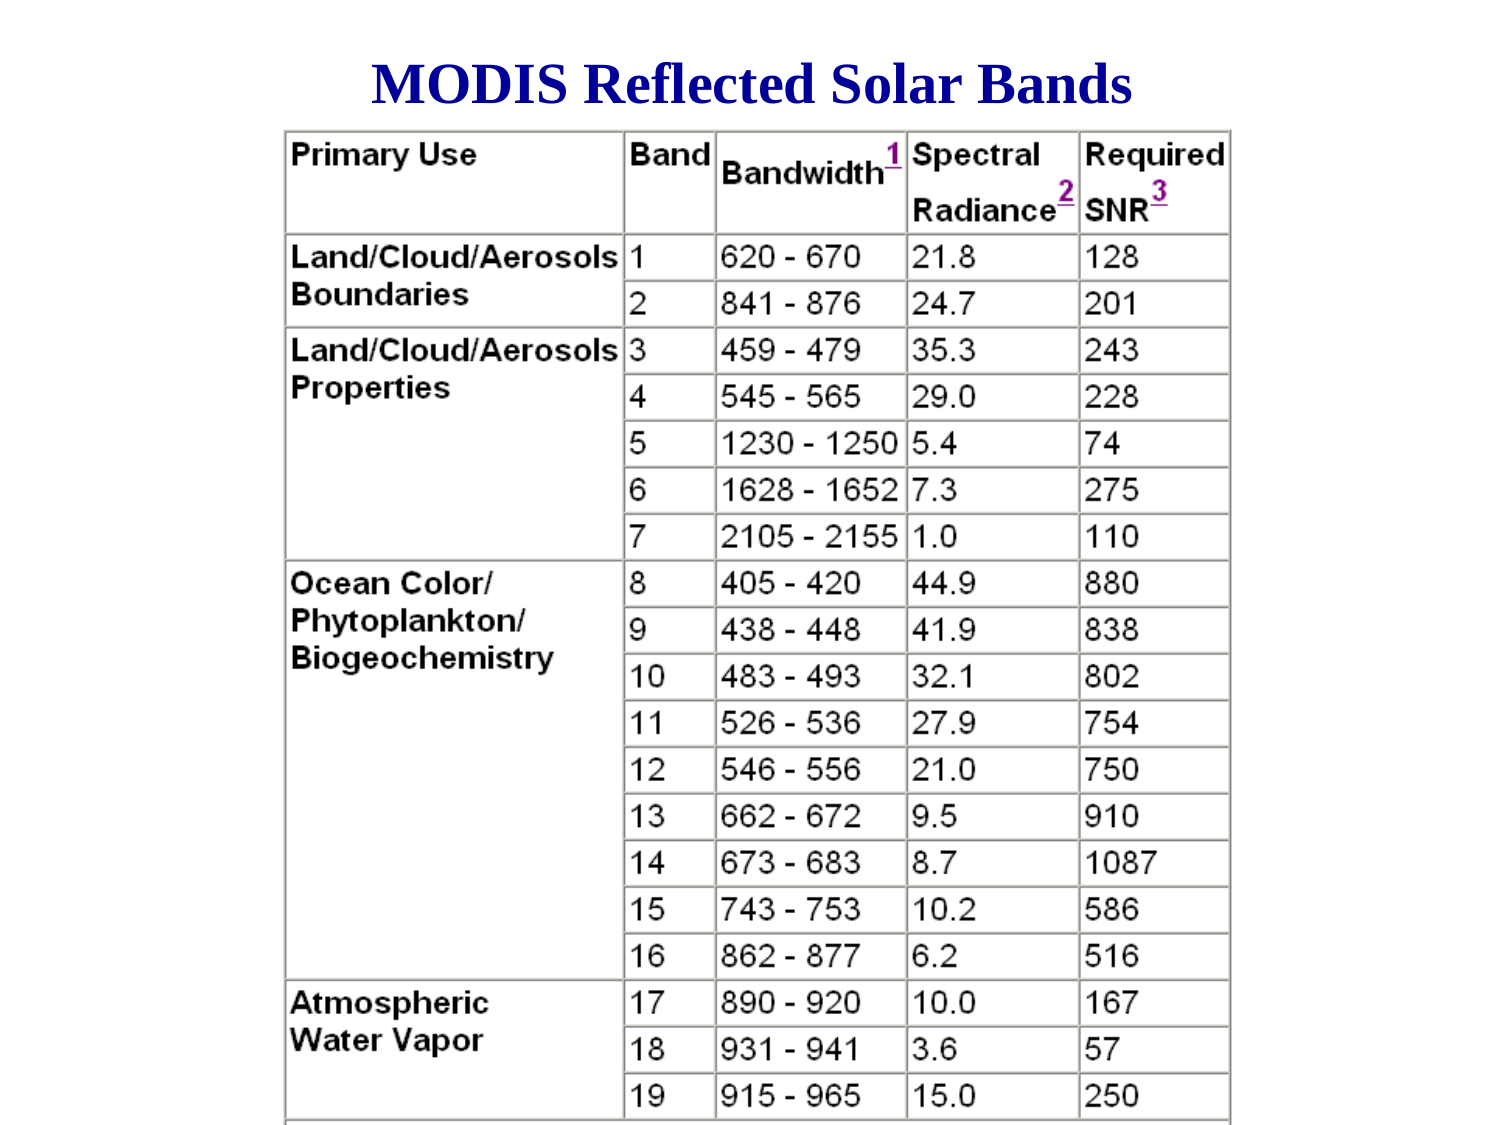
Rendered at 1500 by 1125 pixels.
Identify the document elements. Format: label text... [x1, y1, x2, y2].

text_box MODIS Reflected Solar Bands [356, 37, 1149, 123]
picture [274, 124, 1235, 1125]
